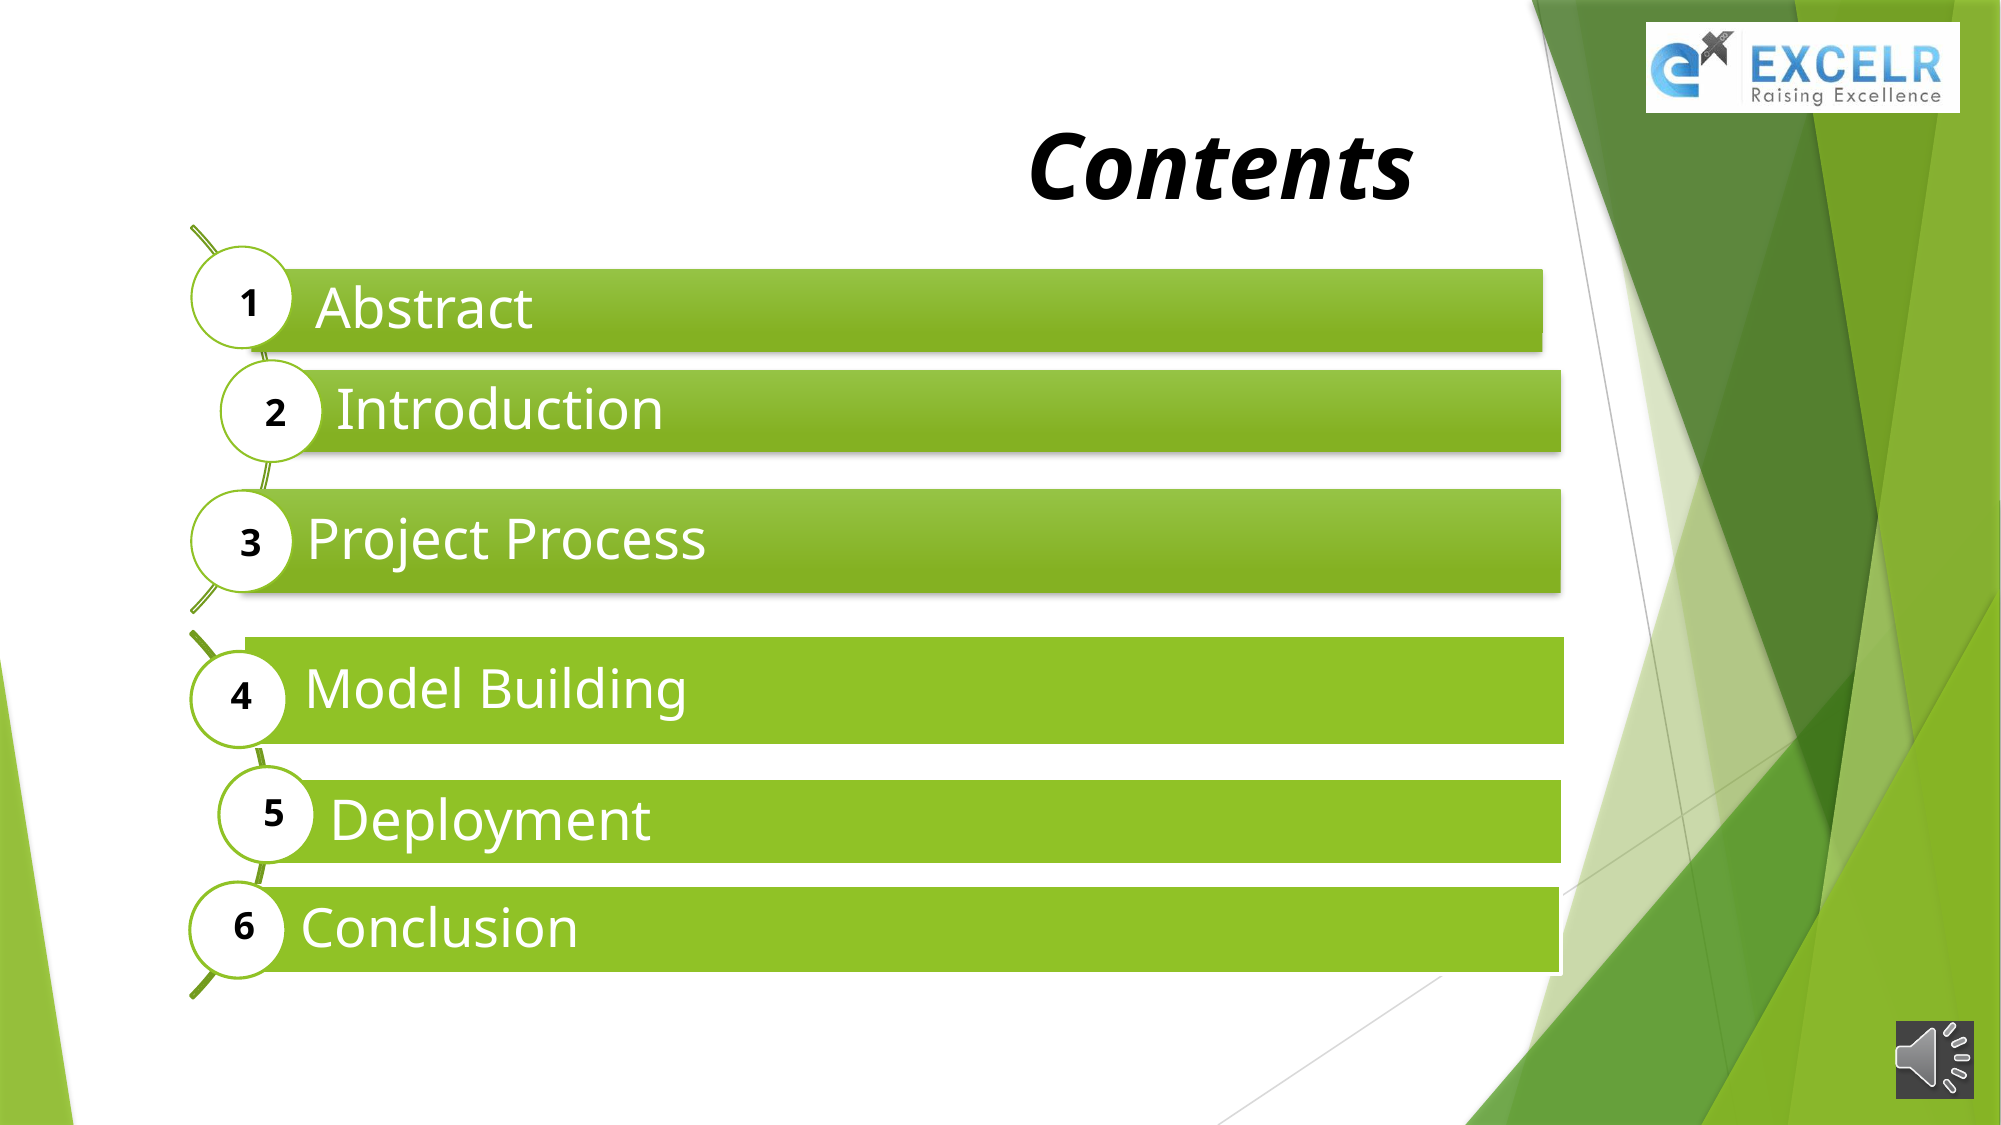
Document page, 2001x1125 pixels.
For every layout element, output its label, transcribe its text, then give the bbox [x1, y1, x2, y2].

title Contents [111, 99, 1522, 317]
picture [1894, 1019, 1976, 1101]
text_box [184, 215, 1567, 622]
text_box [184, 622, 1567, 1008]
